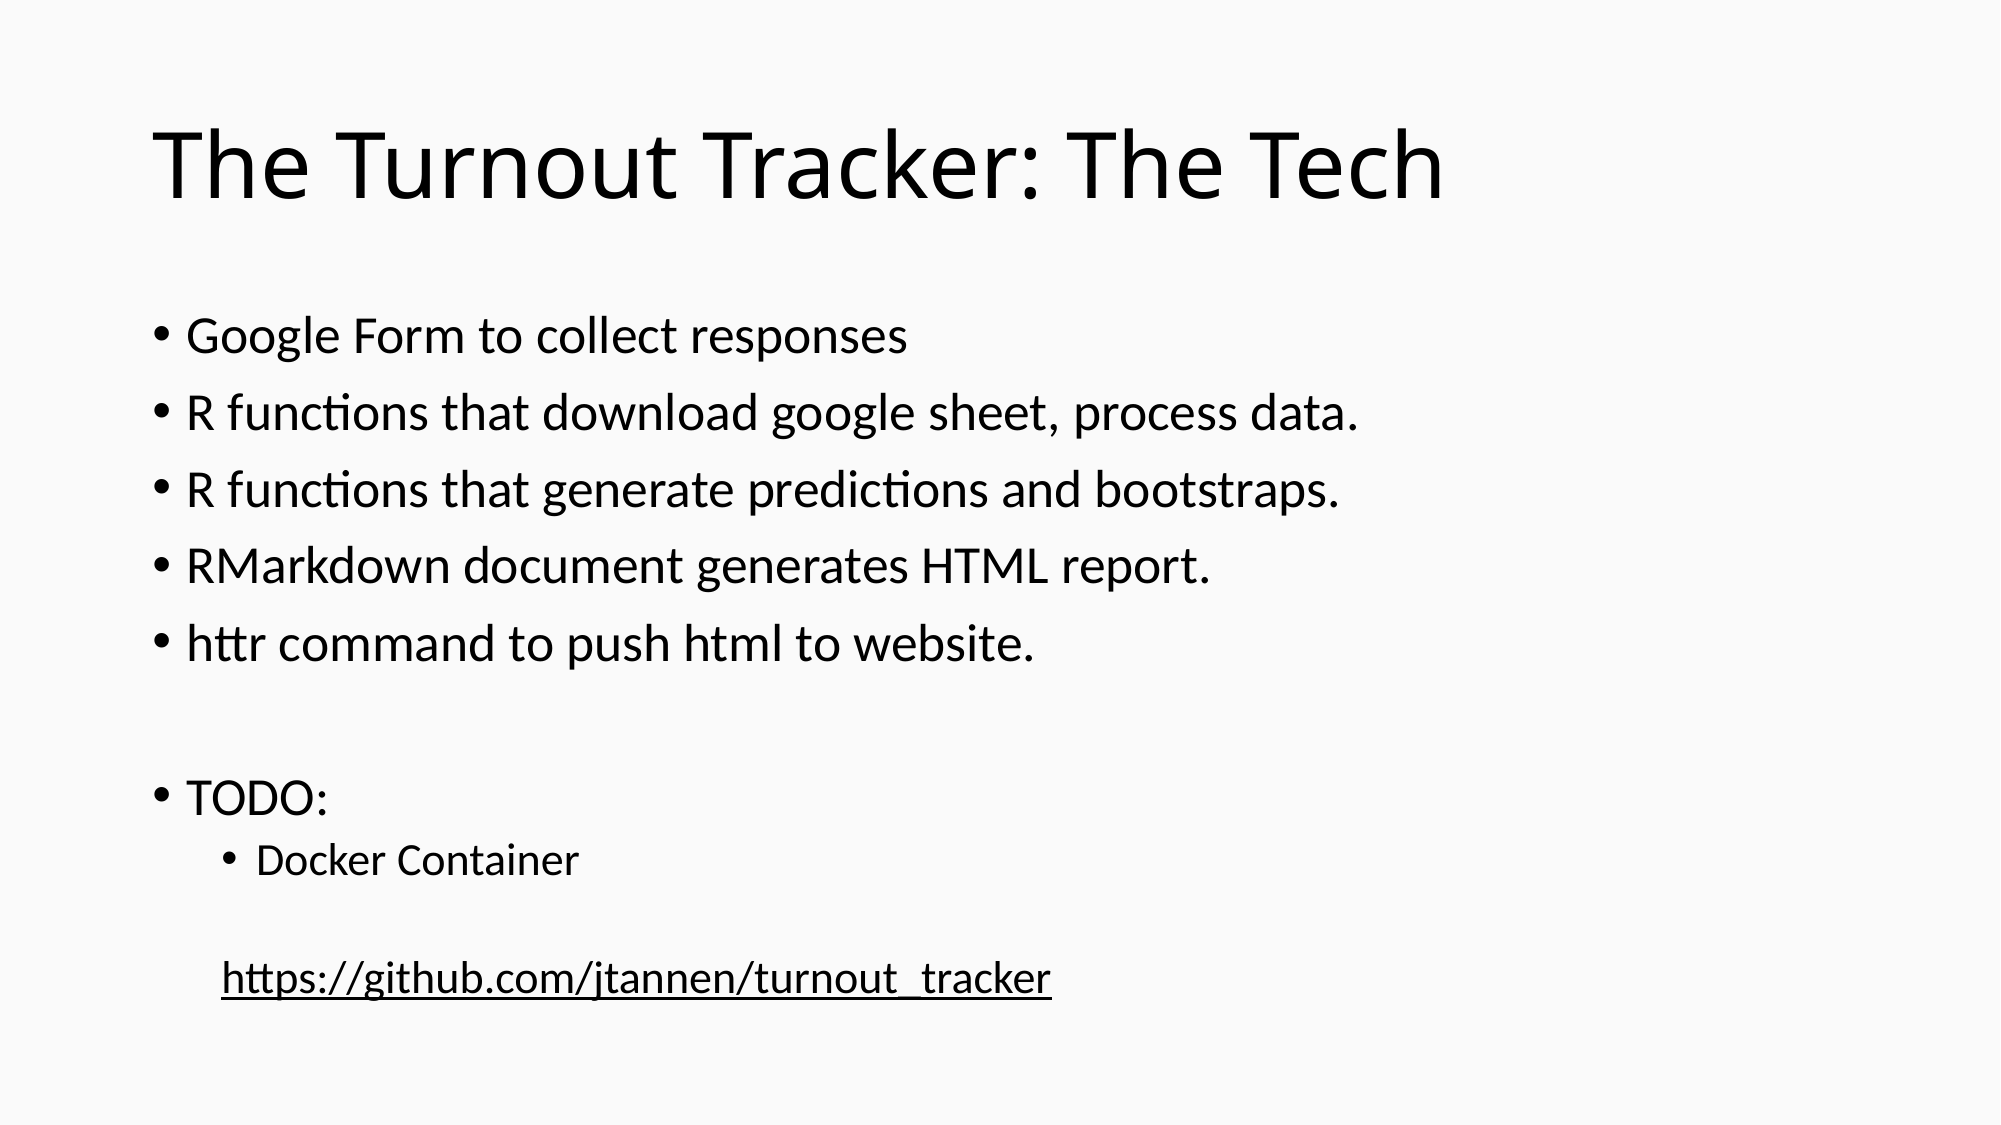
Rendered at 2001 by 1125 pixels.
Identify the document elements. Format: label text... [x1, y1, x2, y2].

list Google Form to collect responses R functions that download google sheet, process data. R functions that generate predictions and bootstraps. RMarkdown document generates HTML report. httr command to push html to website. TODO: Docker Container https://github.com/jtannen/turnout_tracker [137, 299, 1863, 1014]
title The Turnout Tracker: The Tech [137, 59, 1863, 278]
